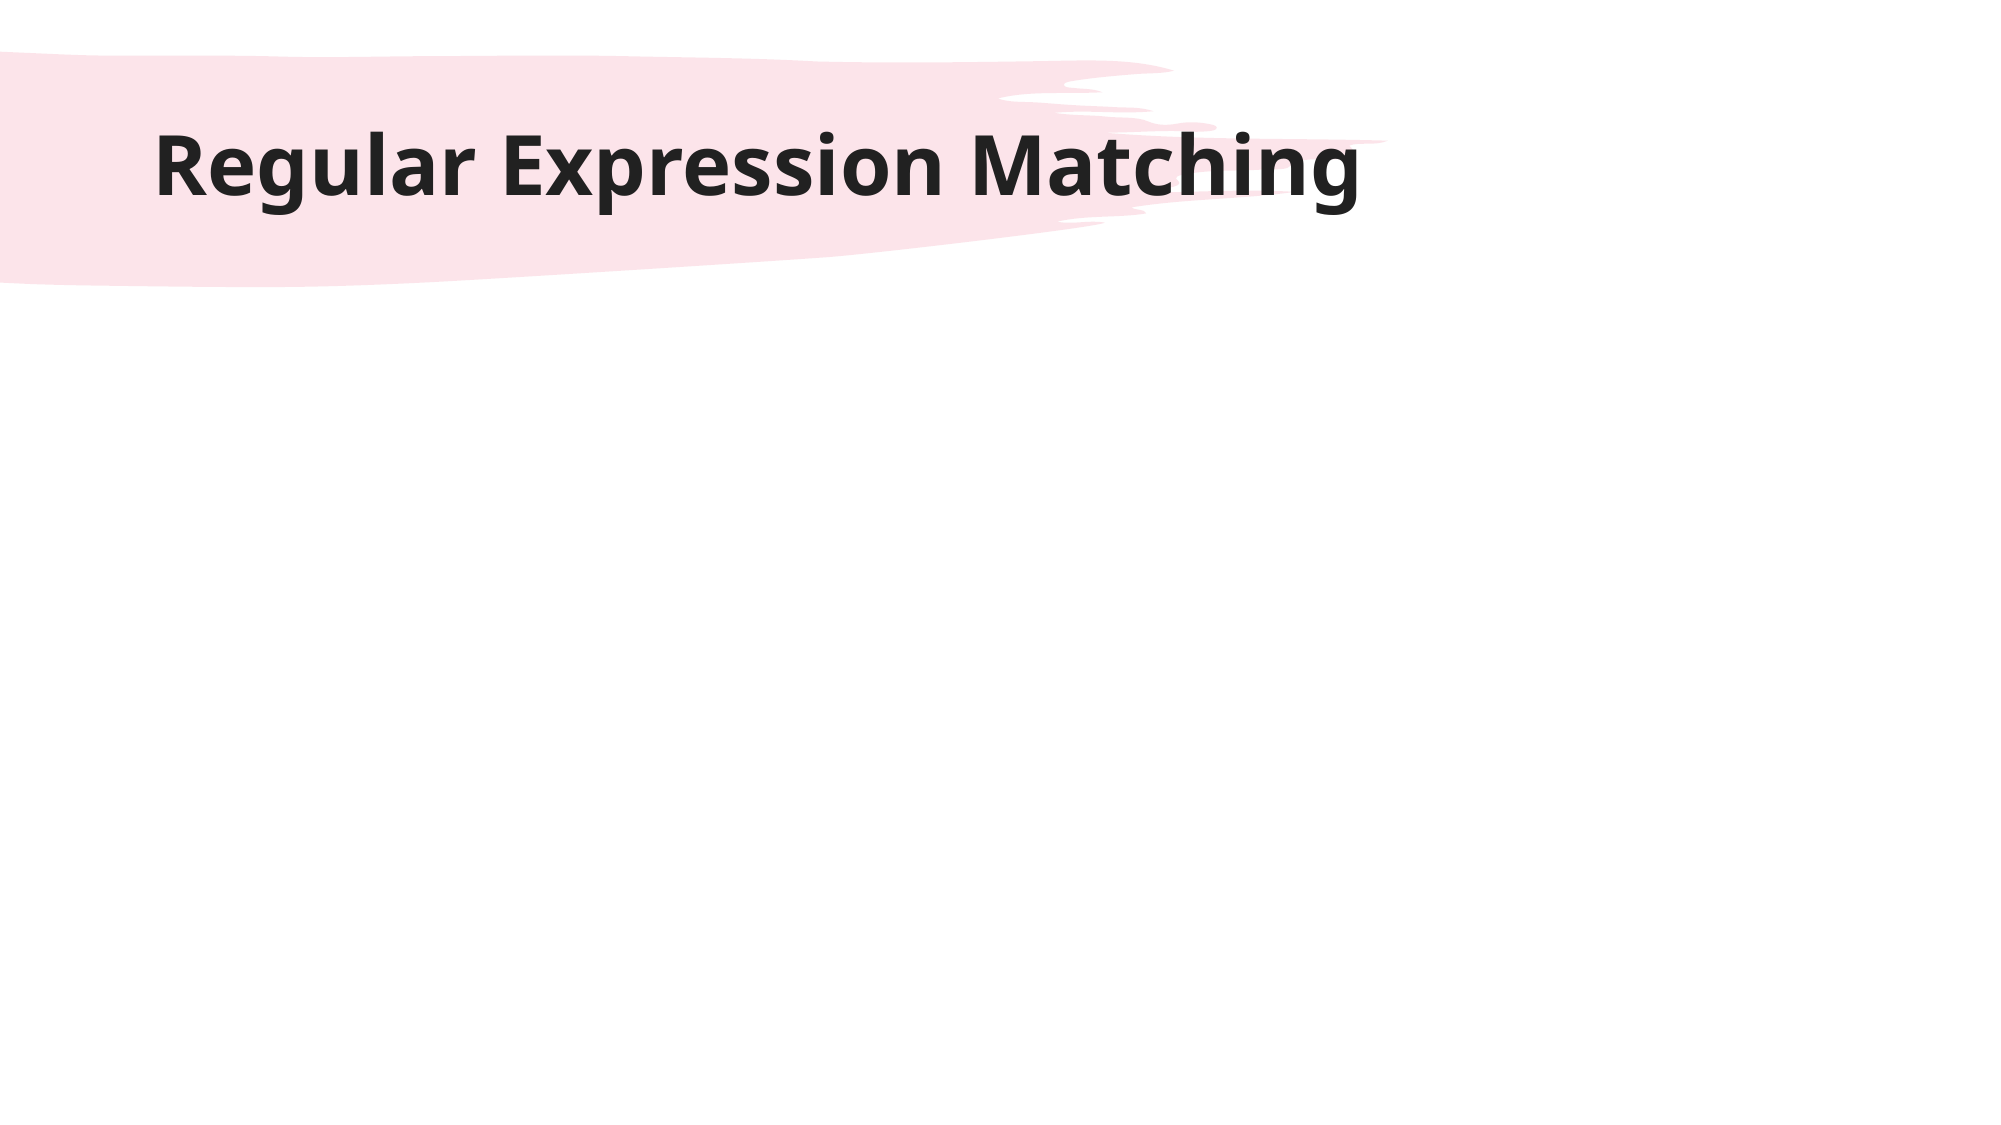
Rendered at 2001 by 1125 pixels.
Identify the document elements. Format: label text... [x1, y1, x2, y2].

title Regular Expression Matching [137, 59, 1863, 278]
